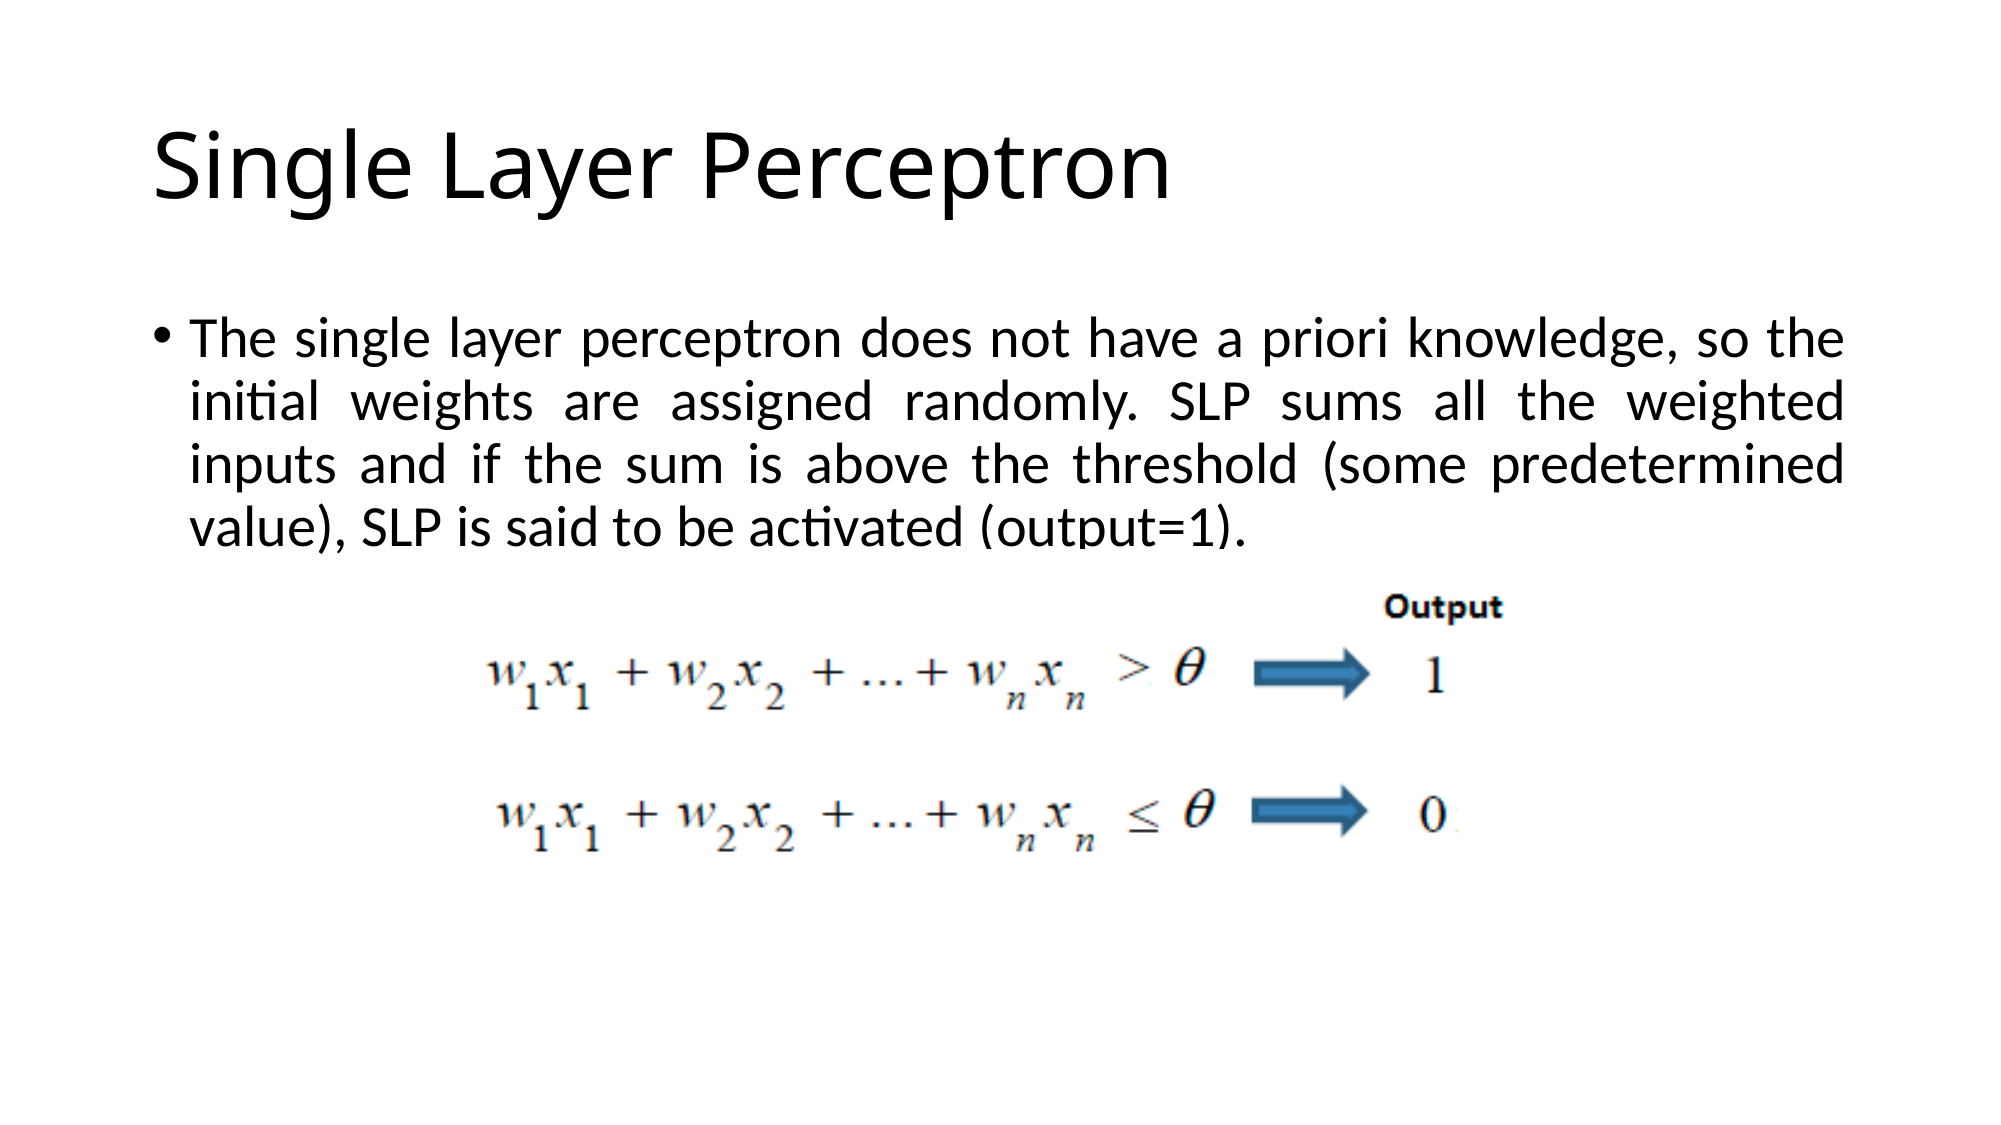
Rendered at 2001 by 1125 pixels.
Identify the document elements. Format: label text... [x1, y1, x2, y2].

picture [387, 549, 1588, 917]
title Single Layer Perceptron [137, 59, 1863, 278]
list The single layer perceptron does not have a priori knowledge, so the initial weights are assigned randomly. SLP sums all the weighted inputs and if the sum is above the threshold (some predetermined value), SLP is said to be activated (output=1). [137, 299, 1863, 1014]
